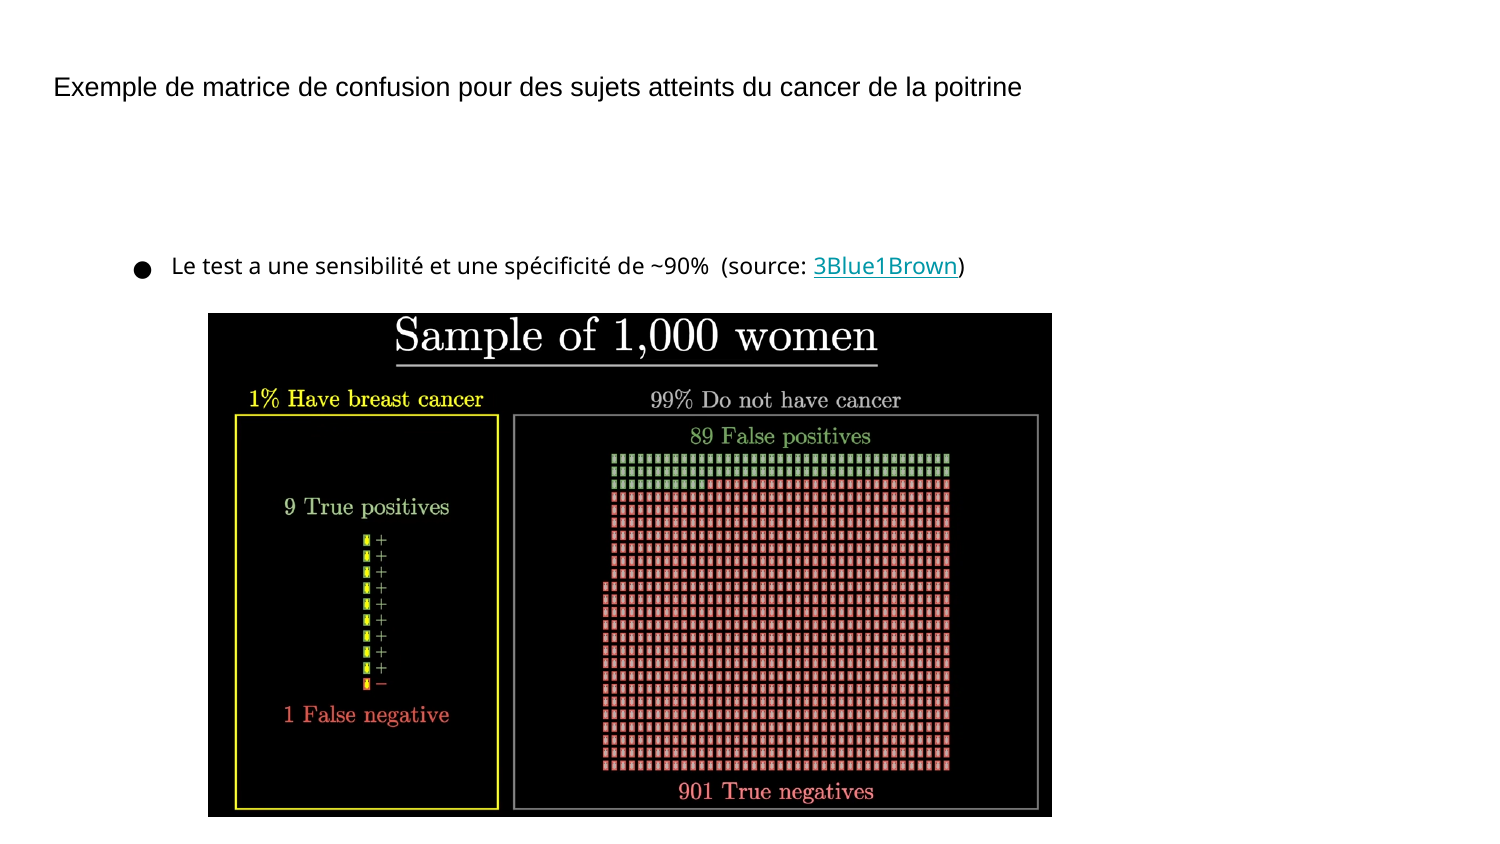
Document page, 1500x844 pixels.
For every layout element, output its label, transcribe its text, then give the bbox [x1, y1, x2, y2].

picture [207, 313, 1053, 817]
title Exemple de matrice de confusion pour des sujets atteints du cancer de la poitrine [38, 54, 1087, 126]
text_box Le test a une sensibilité et une spécificité de ~90% (source: 3Blue1Brown) [103, 240, 1106, 295]
